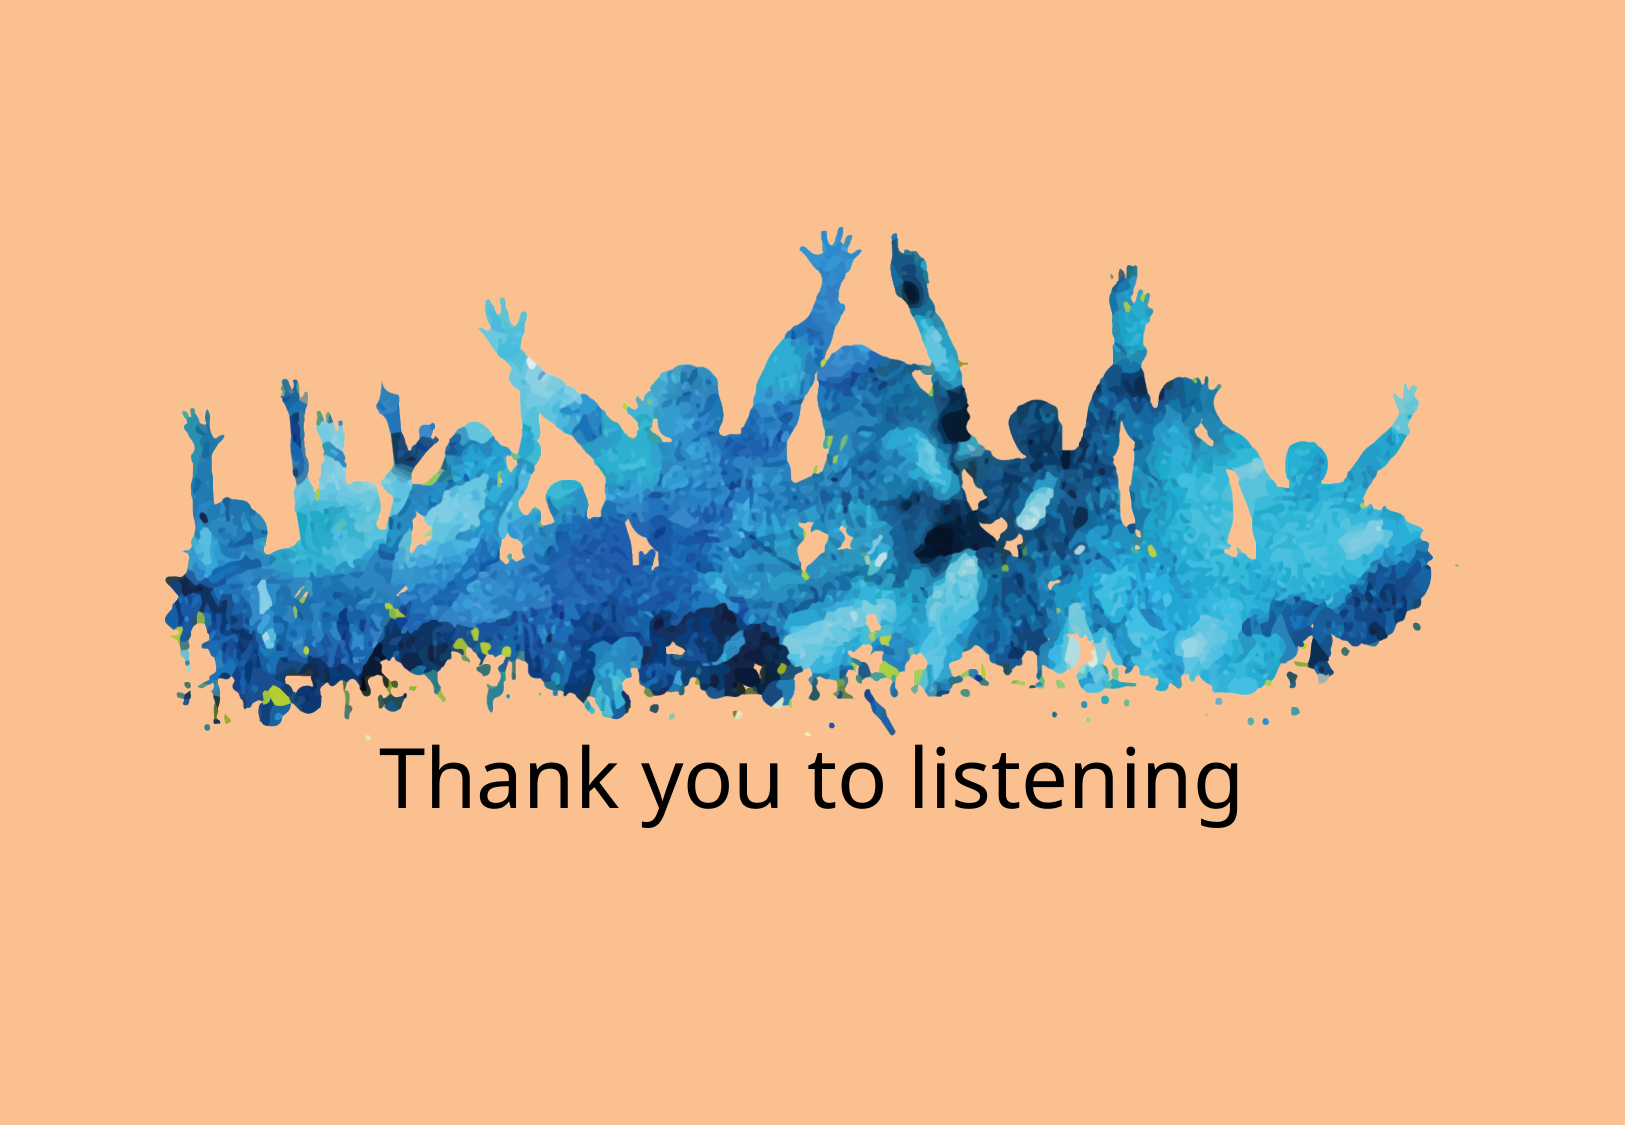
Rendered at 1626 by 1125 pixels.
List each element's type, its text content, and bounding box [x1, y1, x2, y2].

text_box Thank you to listening [364, 748, 1261, 833]
picture [165, 227, 1459, 740]
